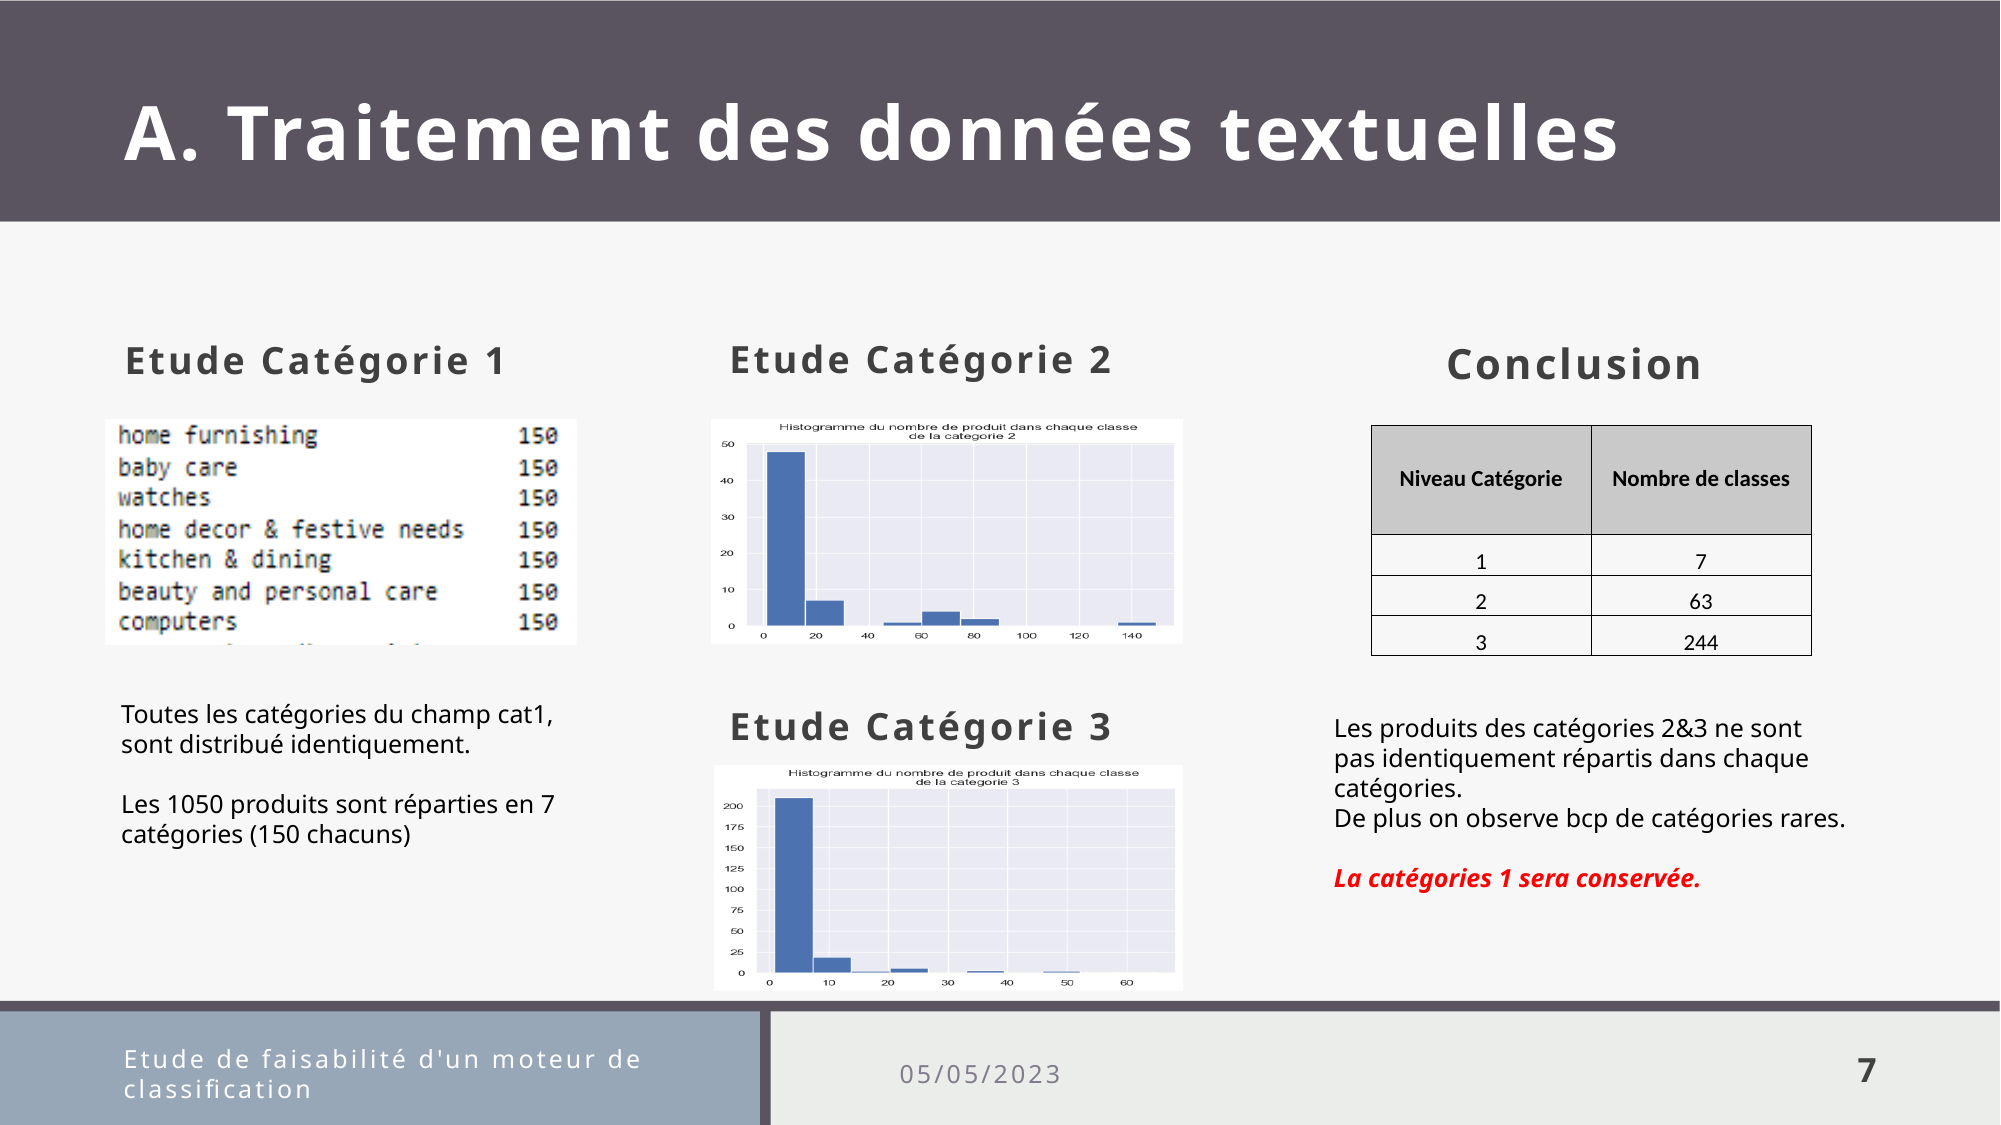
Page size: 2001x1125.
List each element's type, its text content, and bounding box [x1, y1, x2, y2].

table_cell 7 [1592, 535, 1811, 575]
table_cell 63 [1592, 576, 1811, 615]
table_cell 1 [1372, 535, 1591, 575]
text_box Conclusion [1316, 299, 1833, 376]
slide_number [881, 1035, 1442, 1110]
list Etude Catégorie 2 [711, 299, 1256, 376]
slide_number 7 [1733, 1035, 1895, 1110]
title A. Traitement des données textuelles [106, 29, 1895, 184]
text_box Toutes les catégories du champ cat1, sont distribué identiquement. Les 1050 produits sont réparties en 7 catégories (150 chacuns) [106, 691, 578, 856]
table_cell 3 [1372, 616, 1591, 655]
table_header Nombre de classes [1592, 426, 1811, 534]
table_cell 2 [1372, 576, 1591, 615]
footer Etude de faisabilité d'un moteur de classification [105, 1035, 668, 1110]
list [105, 418, 577, 645]
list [711, 418, 1183, 645]
table_cell 244 [1592, 616, 1811, 655]
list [713, 765, 1184, 992]
text_box Les produits des catégories 2&3 ne sont pas identiquement répartis dans chaque catégories. De plus on observe bcp de catégories rares. La catégories 1 sera conservée. [1319, 705, 1864, 900]
list Etude Catégorie 1 [106, 300, 651, 377]
table_header Niveau Catégorie [1372, 426, 1591, 534]
list Etude Catégorie 3 [711, 667, 1256, 744]
